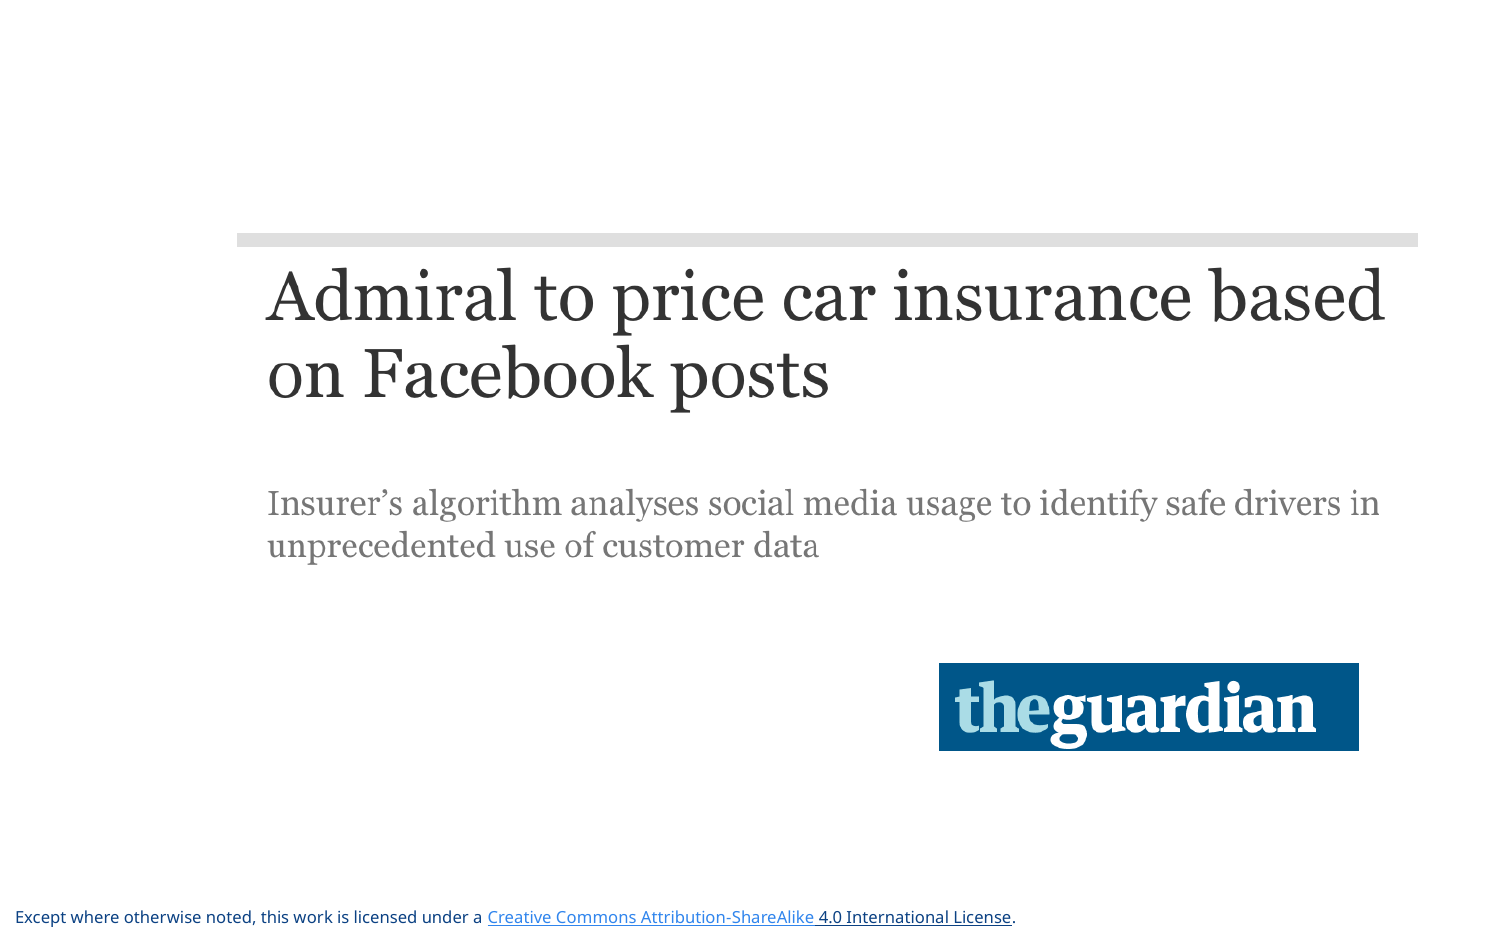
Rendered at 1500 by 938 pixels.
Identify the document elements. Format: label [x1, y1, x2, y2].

title [0, 149, 349, 443]
picture [939, 663, 1359, 751]
list [236, 232, 1419, 581]
